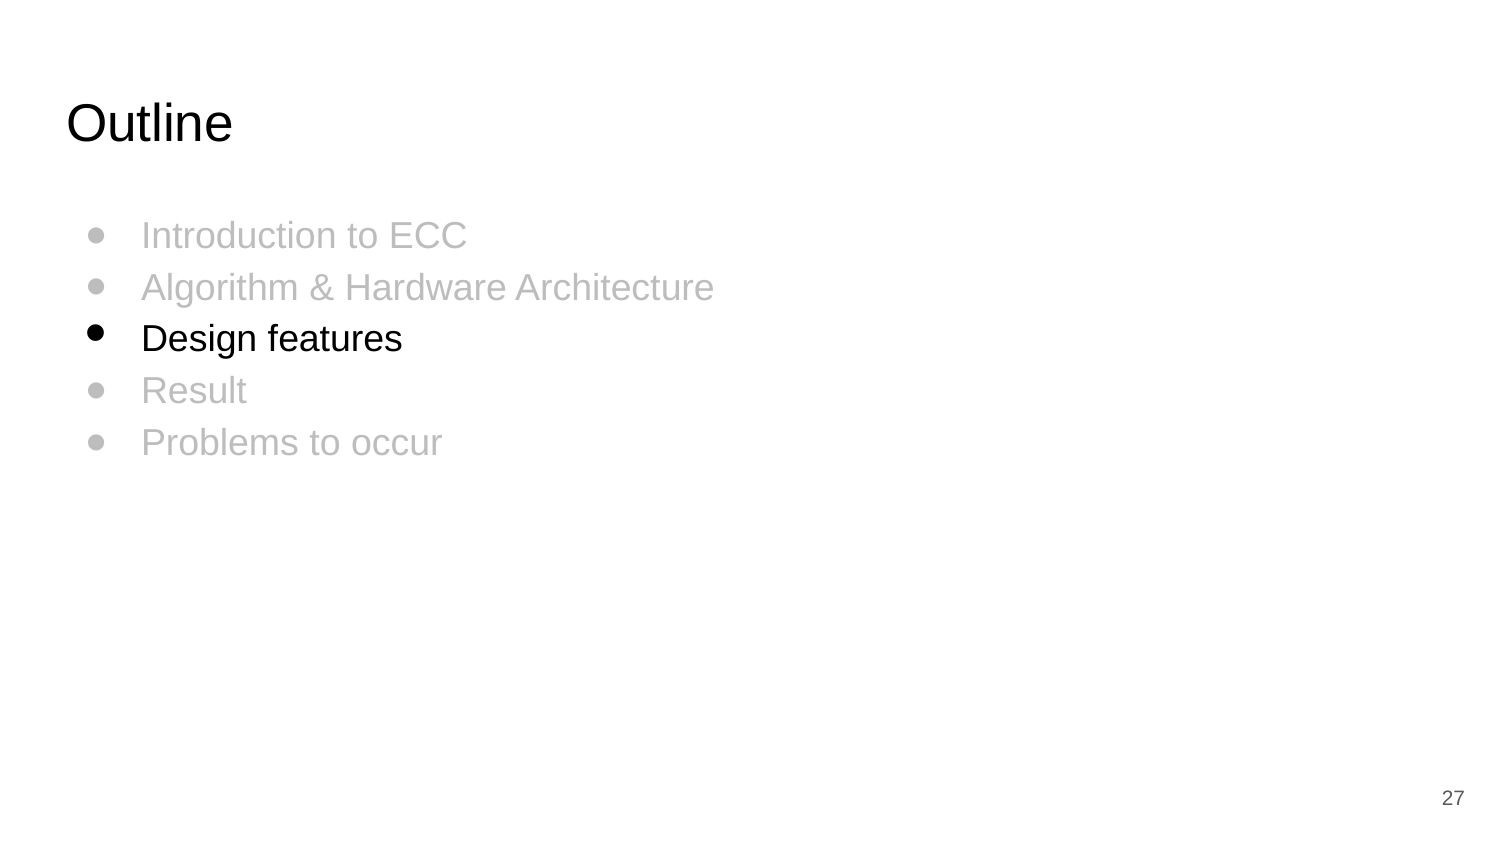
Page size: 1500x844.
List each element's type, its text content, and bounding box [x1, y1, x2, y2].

slide_number 27 [1389, 764, 1480, 830]
title Outline [51, 72, 1449, 167]
list Introduction to ECC Algorithm & Hardware Architecture Design features Result Problems to occur [51, 189, 1426, 743]
